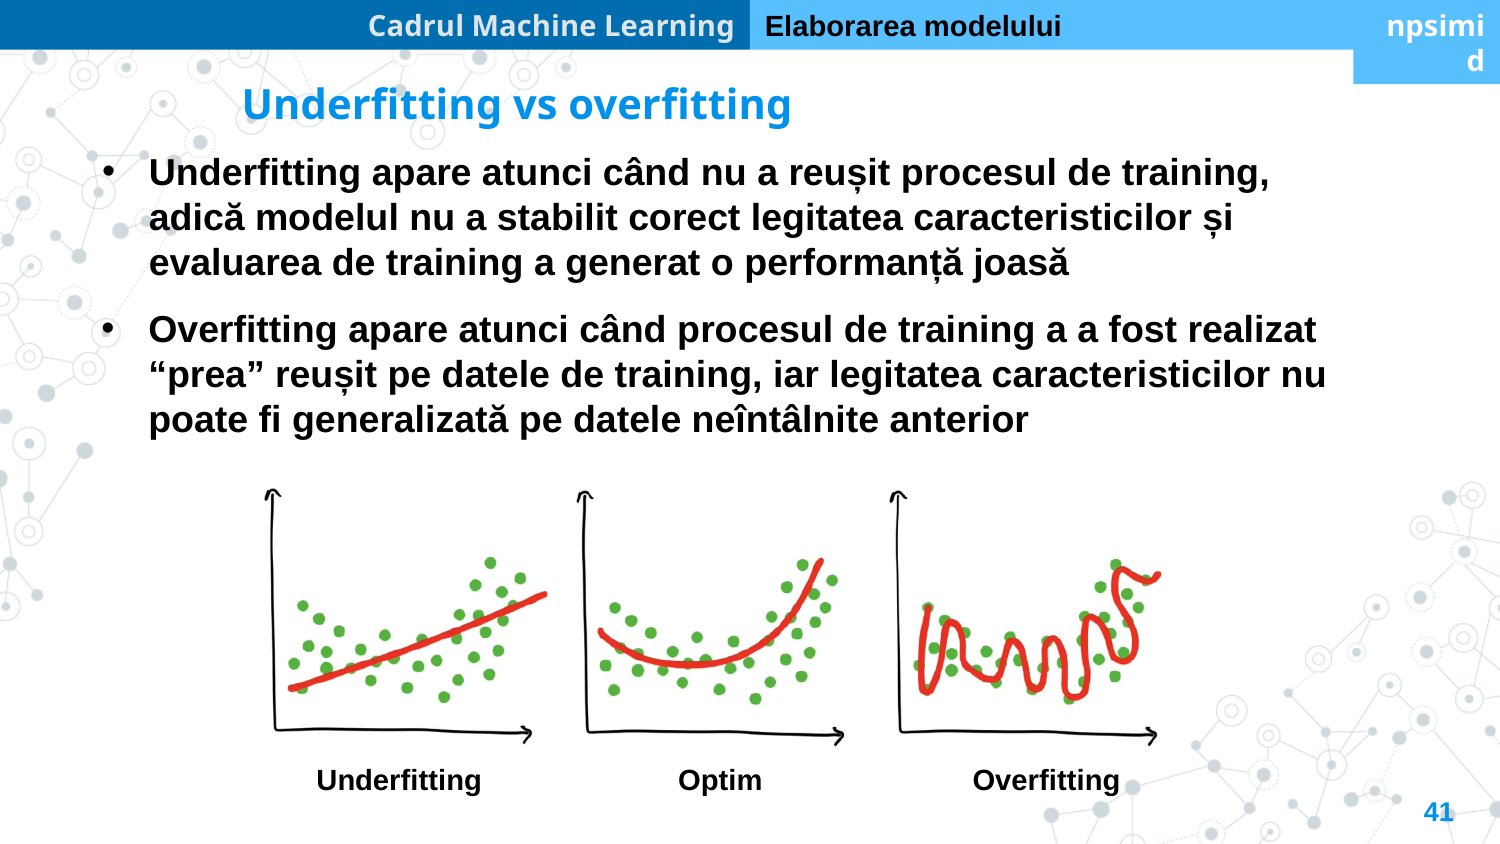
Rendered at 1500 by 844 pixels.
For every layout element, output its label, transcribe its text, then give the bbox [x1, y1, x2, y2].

text_box npsimid [1353, 0, 1500, 85]
text_box Overfitting [957, 757, 1136, 804]
slide_number 41 [1378, 779, 1469, 844]
text_box Underfitting [301, 757, 497, 804]
text_box Cadrul Machine Learning [0, 0, 749, 50]
text_box Overfitting apare atunci când procesul de training a a fost realizat “prea” reușit pe datele de training, iar legitatea caracteristicilor nu poate fi generalizată pe datele neîntâlnite anterior [86, 297, 1383, 448]
text_box Elaborarea modelului [749, 0, 1353, 50]
text_box Underfitting apare atunci când nu a reușit procesul de training, adică modelul nu a stabilit corect legitatea caracteristicilor și evaluarea de training a generat o performanță joasă [87, 140, 1354, 291]
text_box Optim [663, 757, 778, 804]
text_box Underfitting vs overfitting [226, 70, 808, 135]
picture [0, 50, 1500, 844]
